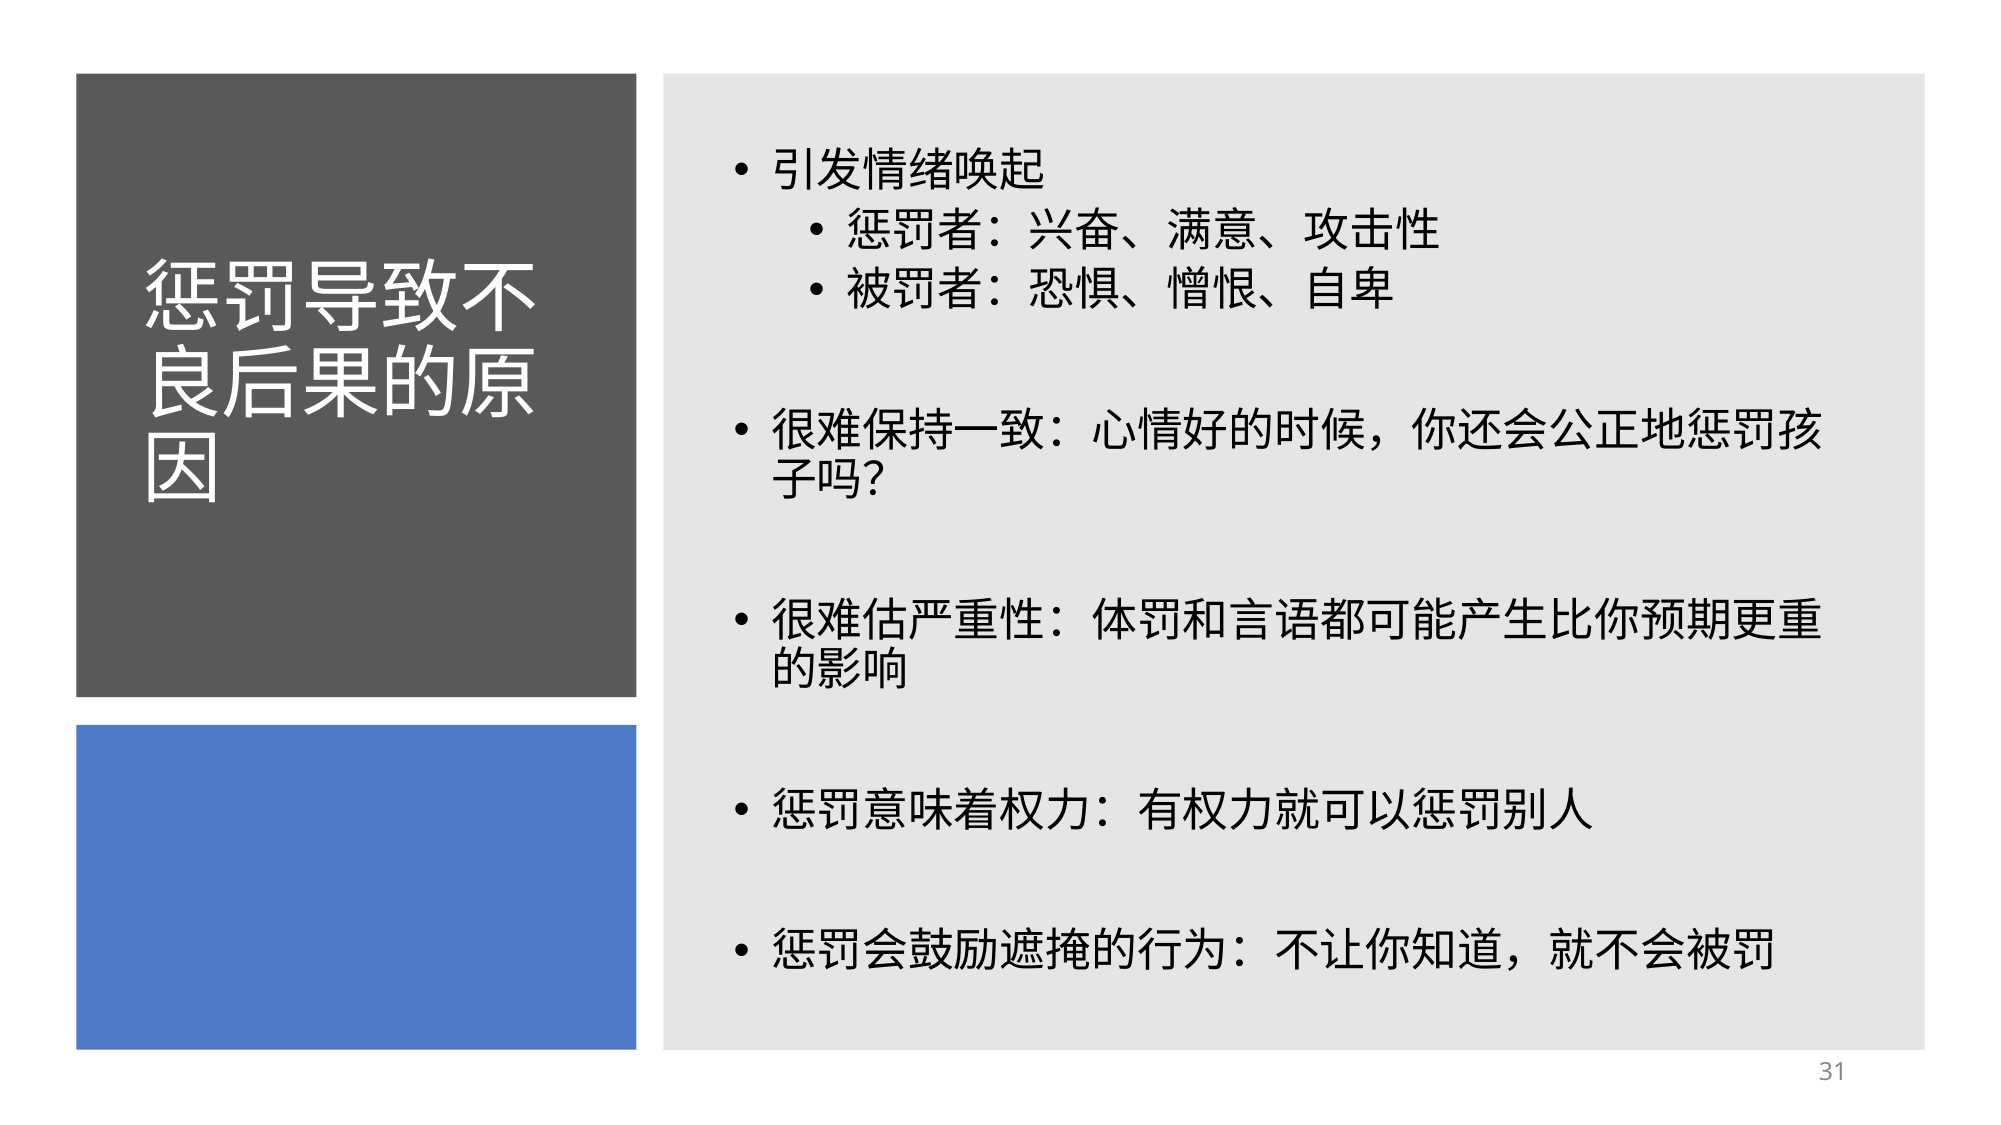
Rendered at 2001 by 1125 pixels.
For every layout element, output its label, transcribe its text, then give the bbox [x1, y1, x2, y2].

title 惩罚导致不良后果的原因 [127, 120, 595, 652]
text_box [75, 72, 637, 698]
text_box [75, 724, 637, 1051]
slide_number 31 [1412, 1042, 1863, 1103]
text_box [662, 72, 1926, 1051]
list 引发情绪唤起 惩罚者：兴奋、满意、攻击性 被罚者：恐惧、憎恨、自卑 很难保持一致：心情好的时候，你还会公正地惩罚孩子吗？ 很难估严重性：体罚和言语都可能产生比你预期更重的影响 惩罚意味着权力：有权力就可以惩罚别人 惩罚会鼓励遮掩的行为：不让你知道，就不会被罚 [718, 112, 1873, 1011]
